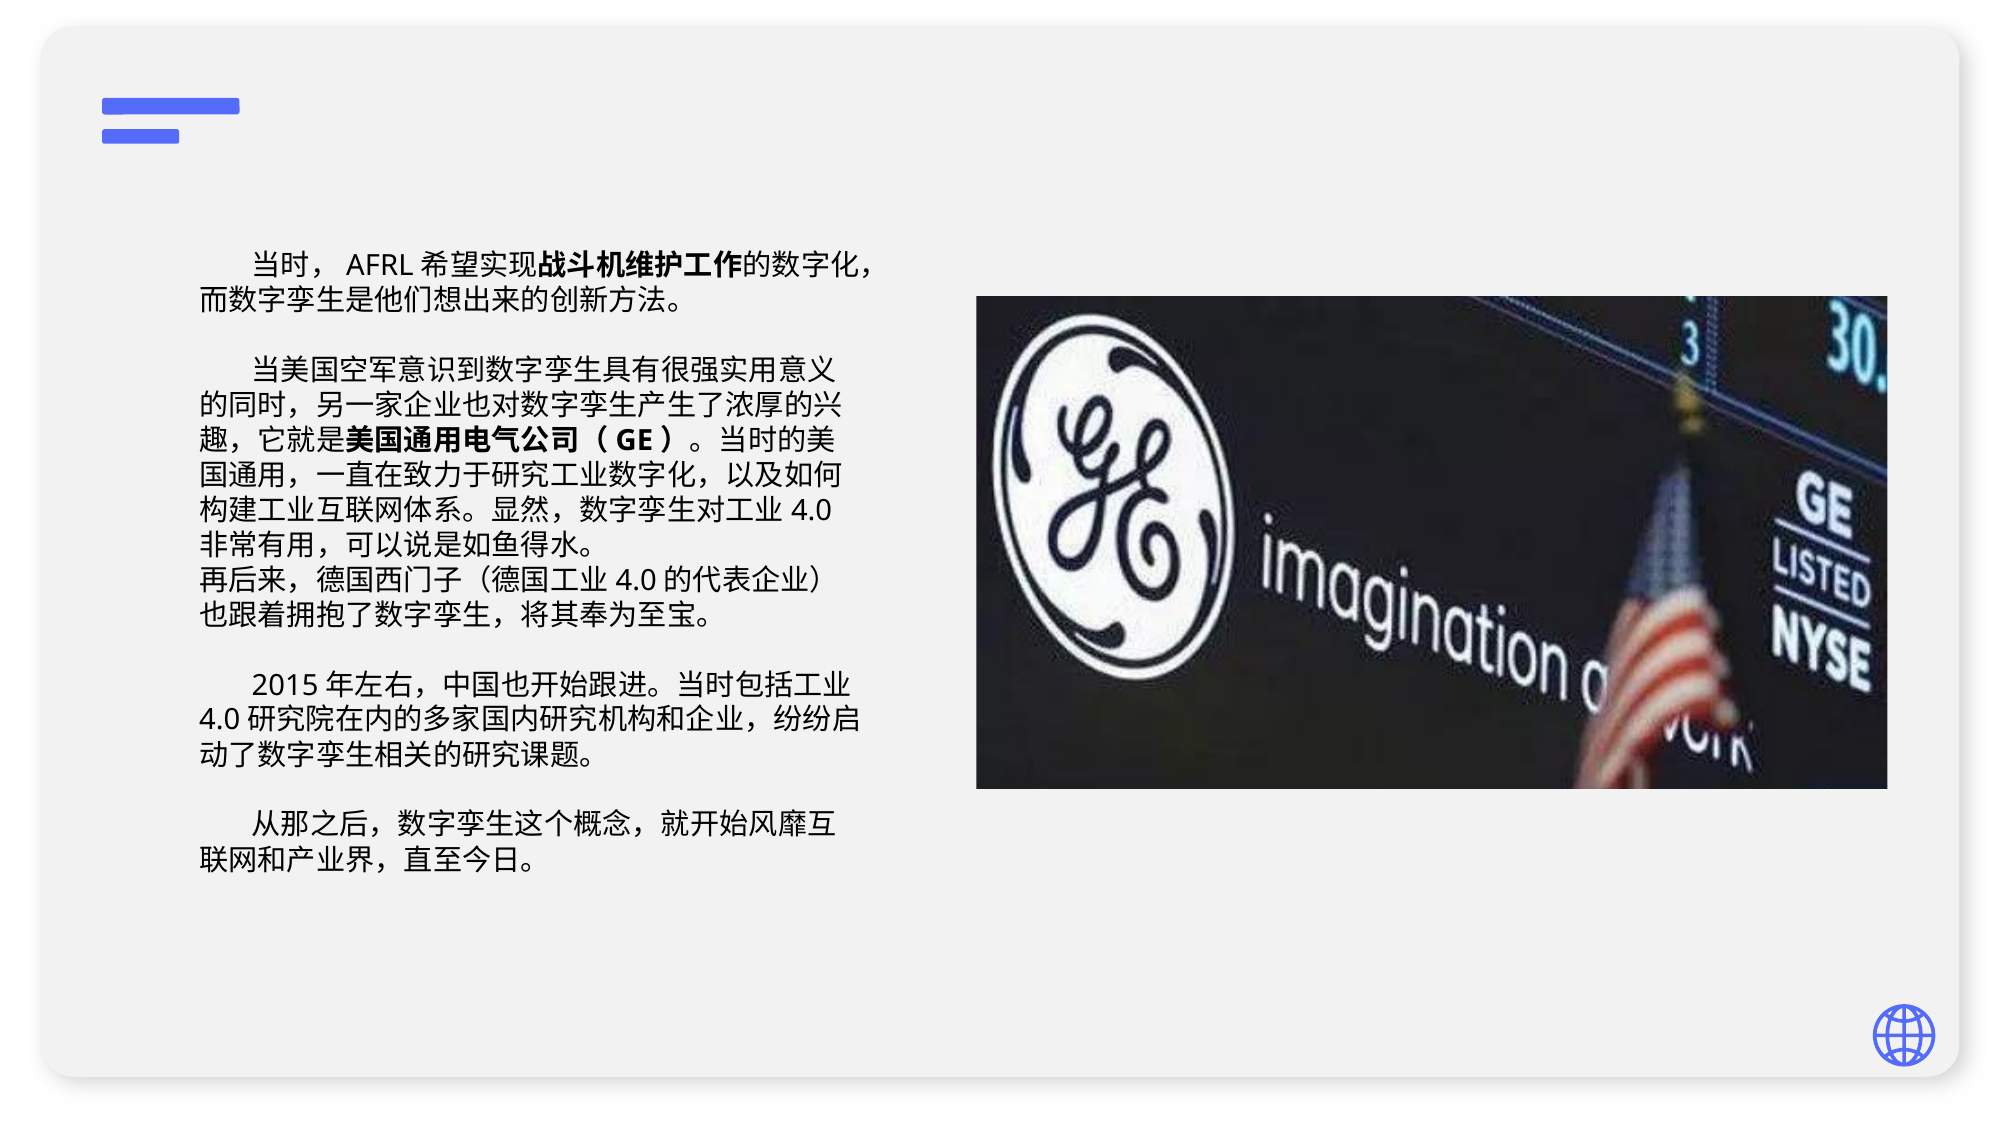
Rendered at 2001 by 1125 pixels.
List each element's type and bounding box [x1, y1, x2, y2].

picture [976, 296, 1888, 789]
text_box [40, 26, 1960, 1077]
